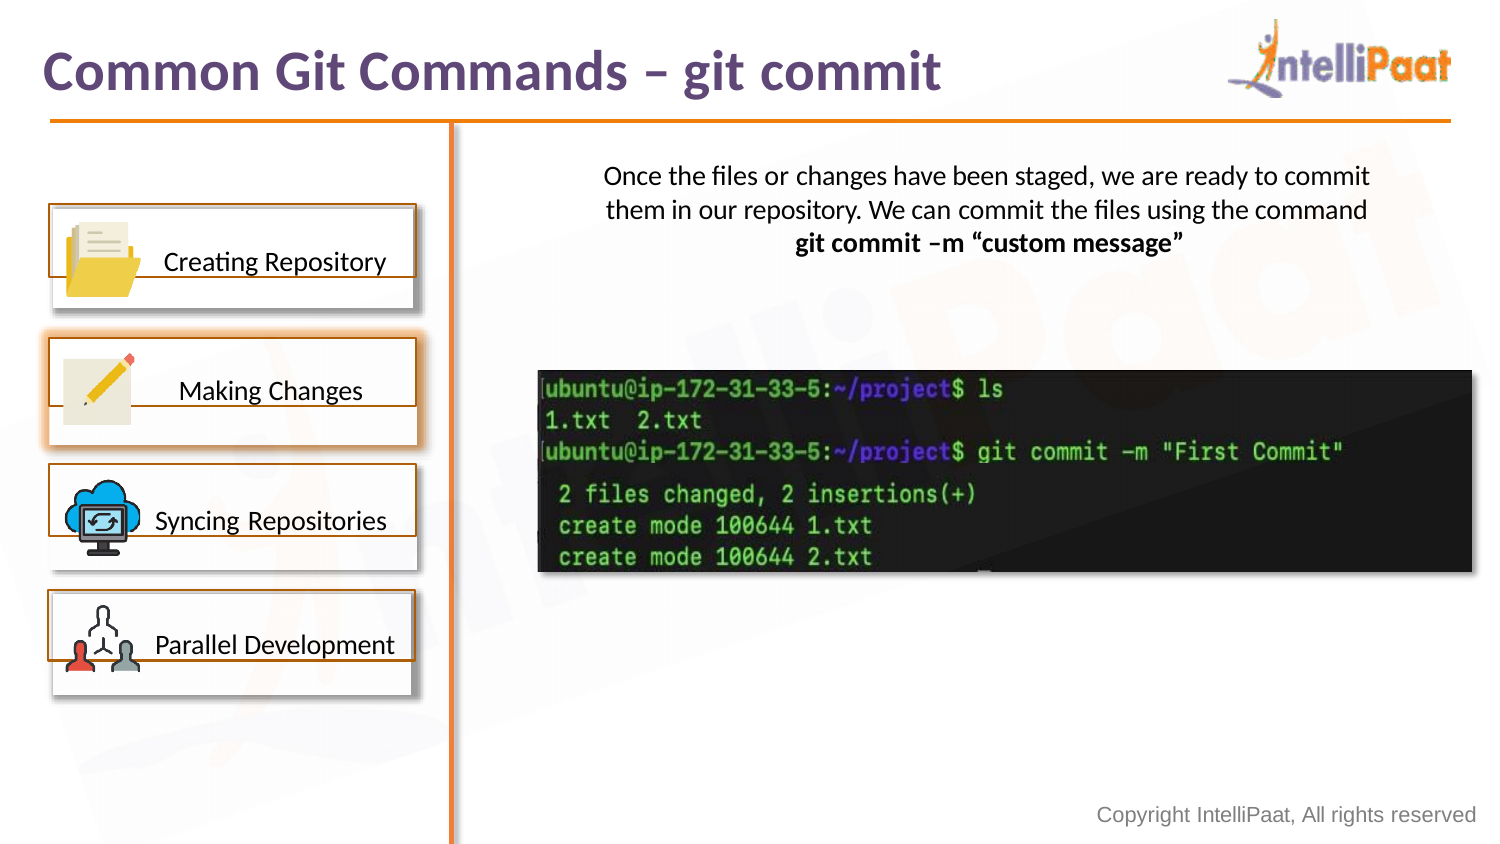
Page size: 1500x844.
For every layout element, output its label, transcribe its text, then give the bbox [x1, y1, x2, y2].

text_box [0, 0, 1494, 844]
footer Copyright IntelliPaat, All rights reserved [1094, 801, 1485, 844]
